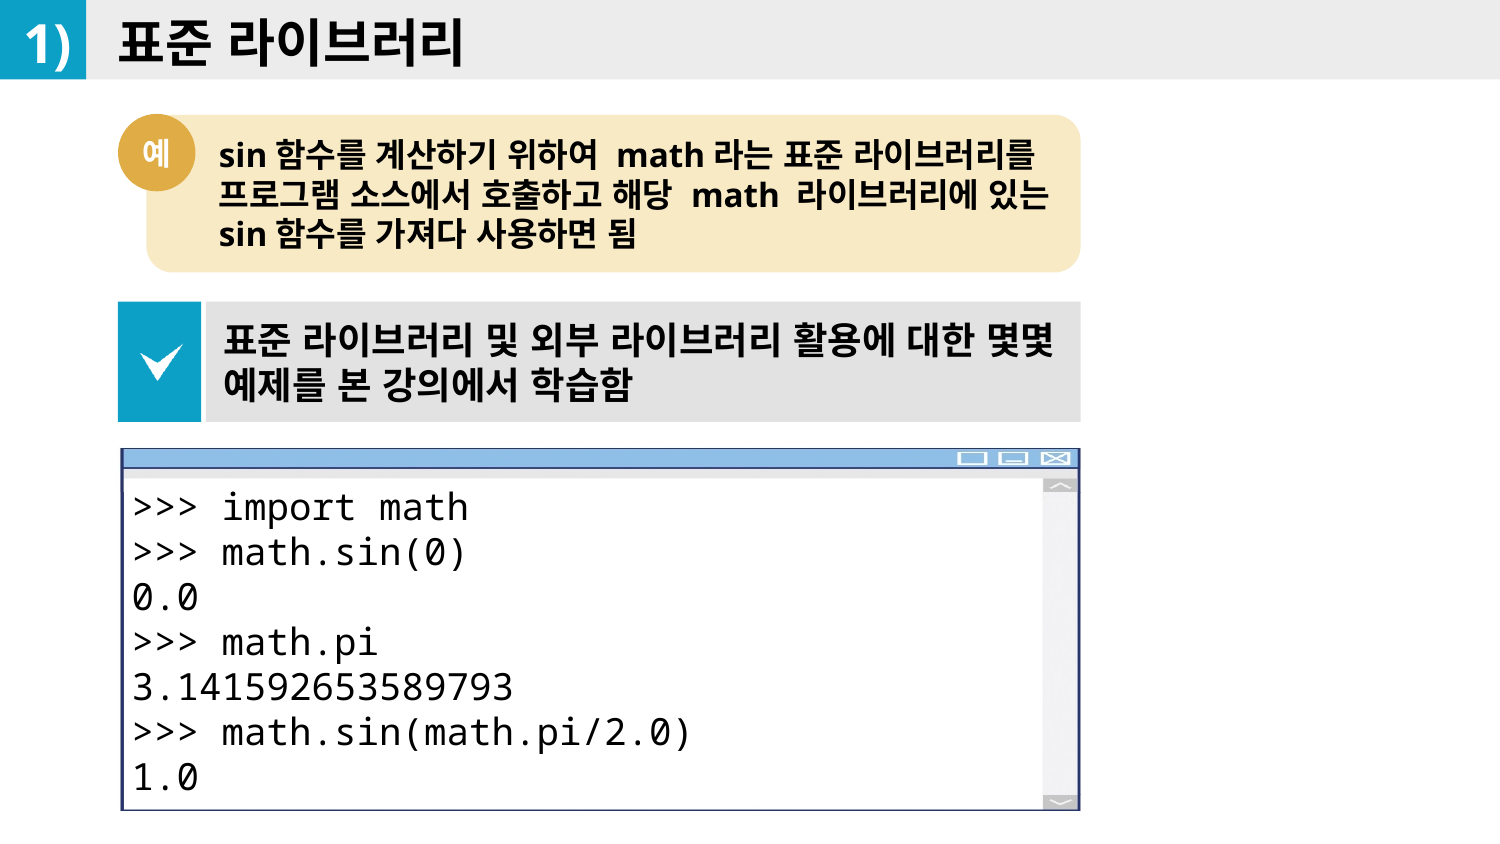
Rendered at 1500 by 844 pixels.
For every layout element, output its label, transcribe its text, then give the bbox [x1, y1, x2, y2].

text_box 1) [0, 0, 98, 86]
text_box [117, 301, 202, 423]
text_box 표준 라이브러리 및 외부 라이브러리 활용에 대한 몇몇 예제를 본 강의에서 학습함 [205, 301, 1081, 422]
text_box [117, 113, 1081, 273]
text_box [116, 446, 1081, 812]
text_box 표준 라이브러리 [98, 0, 1436, 85]
